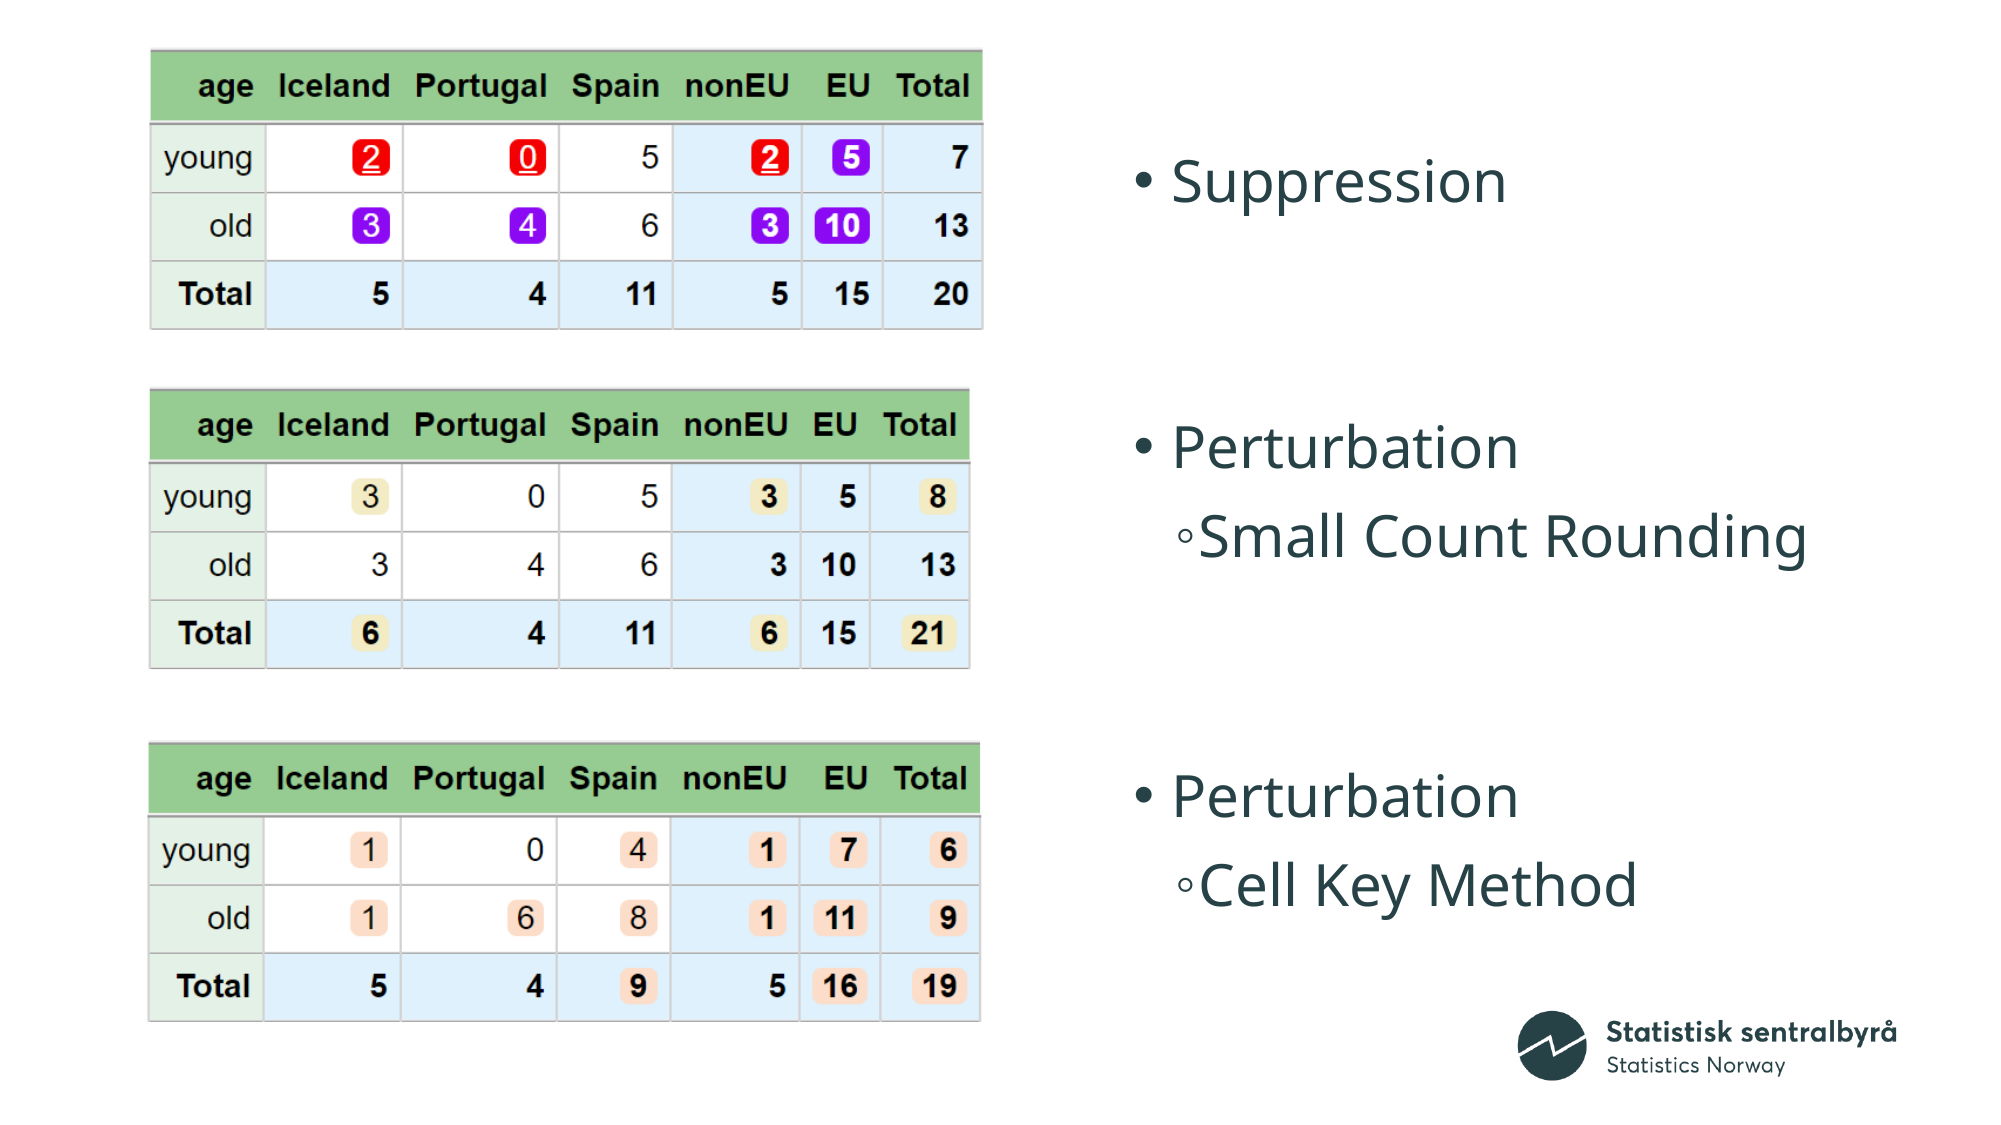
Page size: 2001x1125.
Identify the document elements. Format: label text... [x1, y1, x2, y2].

picture [144, 739, 986, 1029]
picture [146, 44, 992, 338]
list Suppression Perturbation Small Count Rounding Perturbation Cell Key Method [1118, 136, 1911, 1071]
picture [144, 383, 979, 675]
picture [1503, 995, 2000, 1125]
